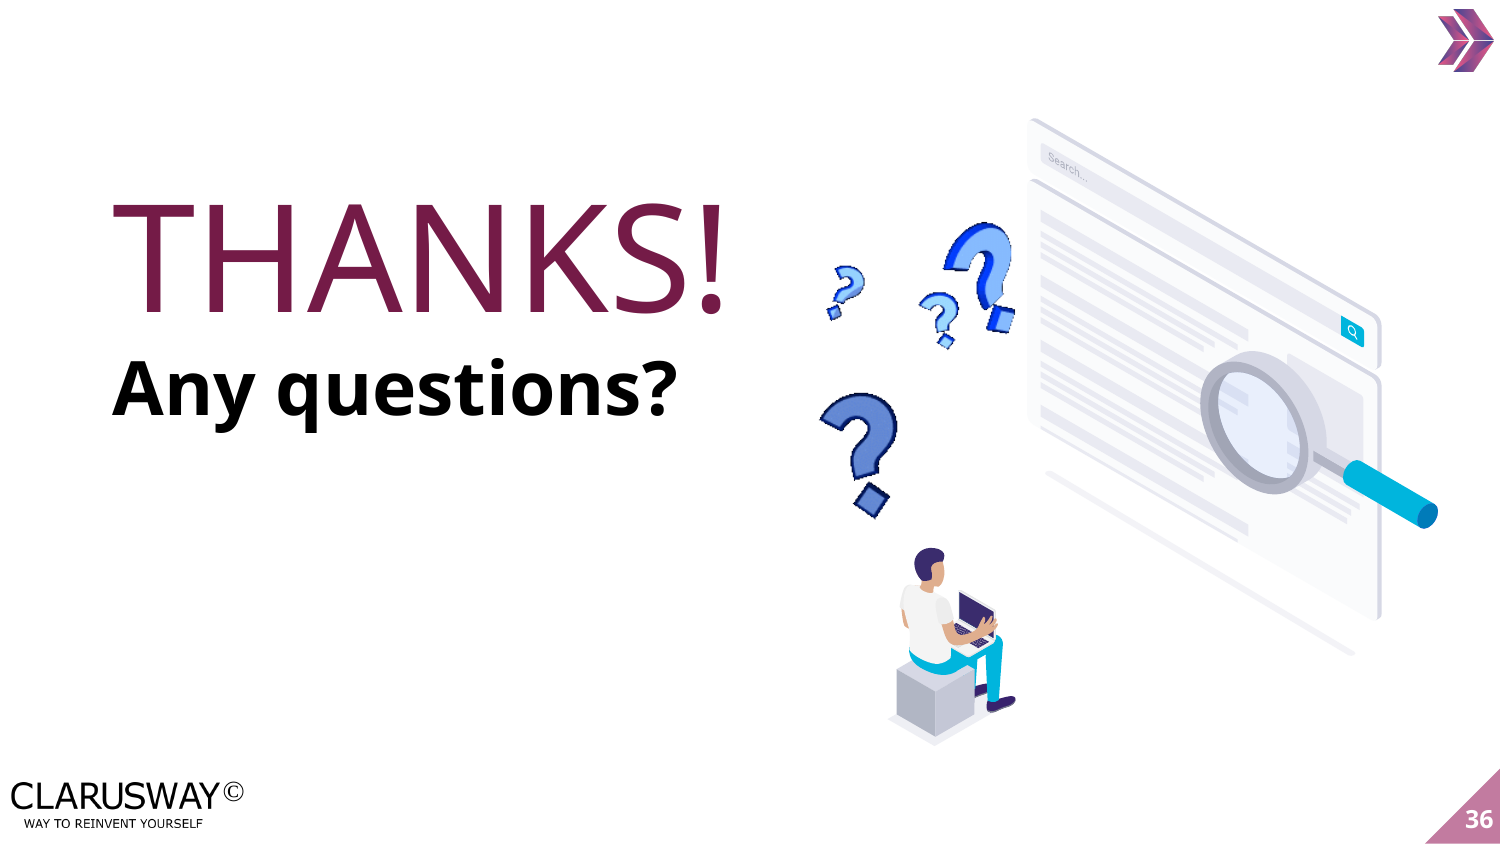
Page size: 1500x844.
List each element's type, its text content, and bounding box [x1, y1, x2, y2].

picture [739, 101, 1128, 527]
picture [1438, 9, 1494, 72]
subtitle Any questions? [112, 331, 826, 647]
title THANKS! [112, 197, 734, 331]
picture [11, 782, 220, 828]
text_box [887, 117, 1439, 747]
slide_number 36 [1446, 804, 1494, 838]
